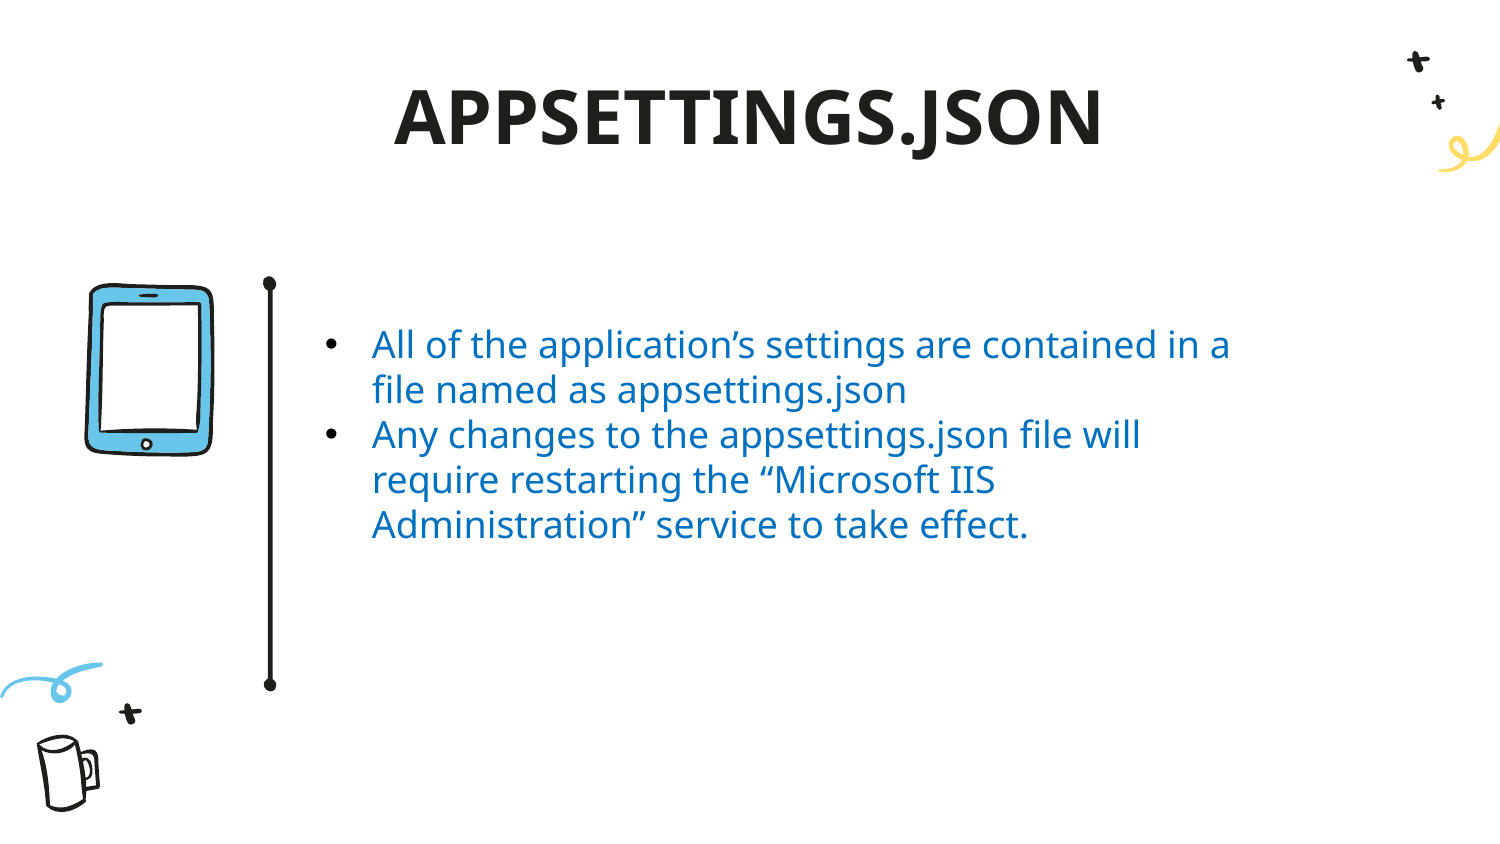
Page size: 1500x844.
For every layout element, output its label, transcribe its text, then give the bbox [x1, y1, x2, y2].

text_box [262, 275, 277, 692]
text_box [82, 282, 215, 457]
title APPSETTINGS.JSON [268, 67, 1232, 162]
text_box All of the application’s settings are contained in a file named as appsettings.json Any changes to the appsettings.json file will require restarting the “Microsoft IIS Administration” service to take effect. [309, 305, 1295, 610]
